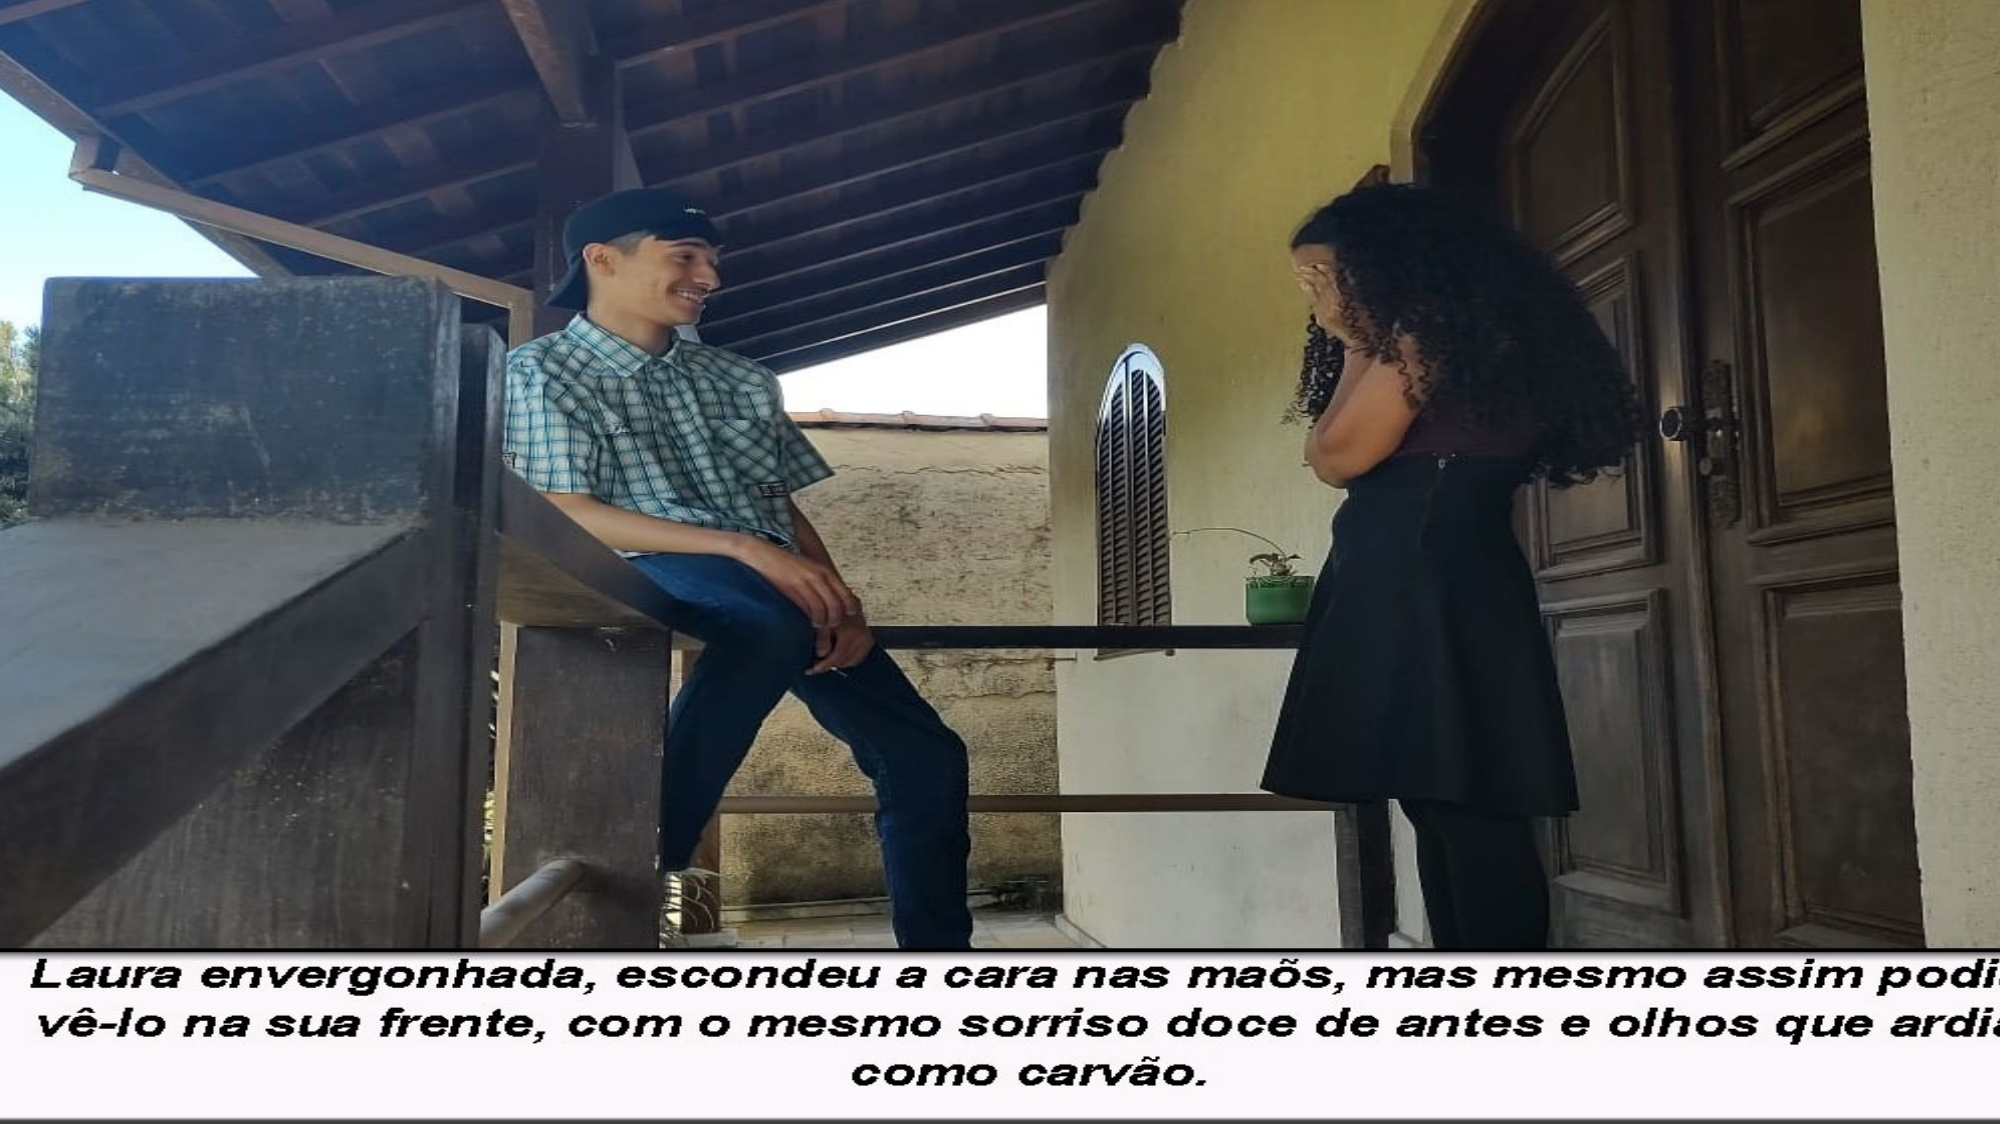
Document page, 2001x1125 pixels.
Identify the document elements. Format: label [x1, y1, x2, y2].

list [0, 0, 2000, 1125]
